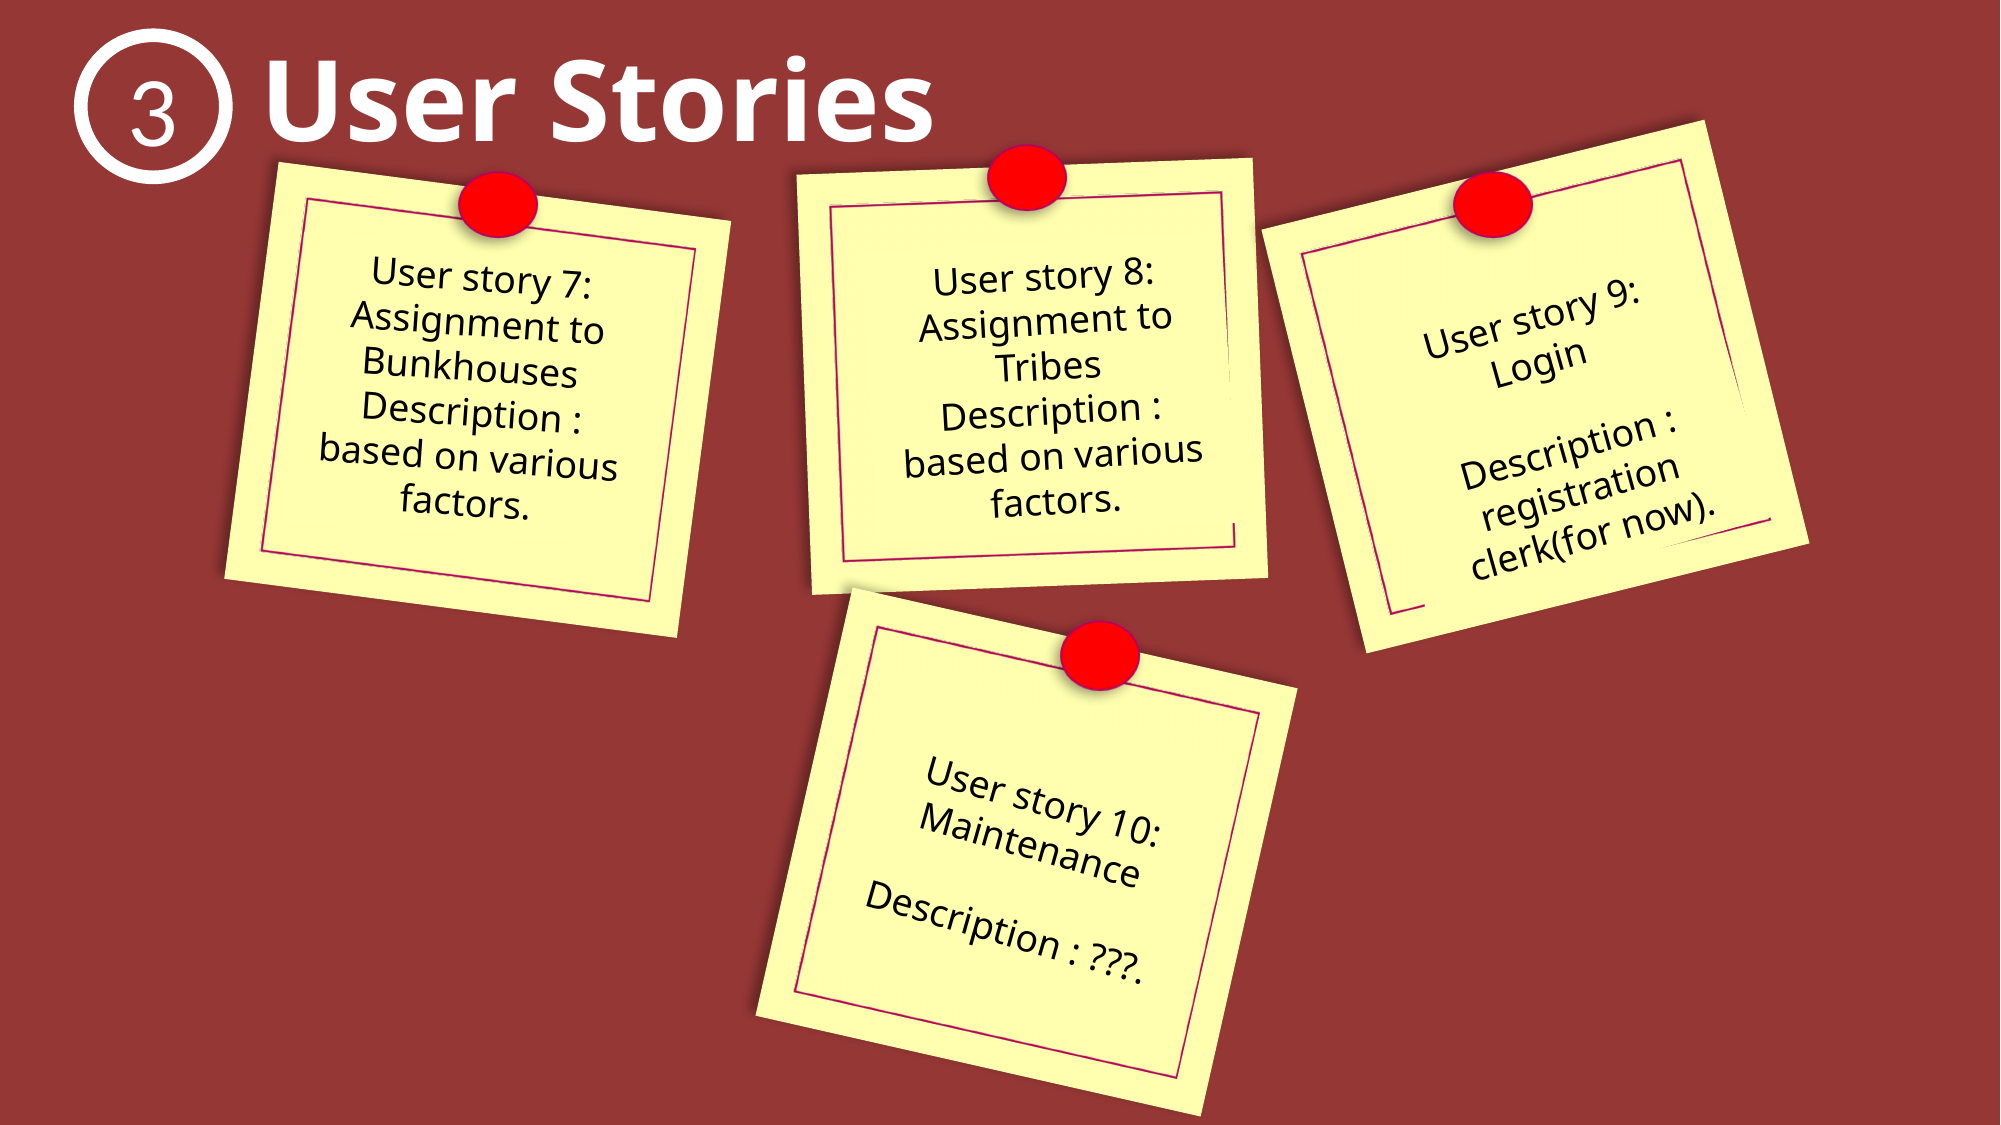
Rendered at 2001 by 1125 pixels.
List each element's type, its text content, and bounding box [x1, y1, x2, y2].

picture [1230, 523, 1235, 548]
text_box 3 [73, 28, 233, 185]
picture [1014, 1041, 1185, 1078]
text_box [1338, 170, 1740, 574]
picture [260, 403, 280, 554]
picture [1224, 704, 1260, 867]
picture [1300, 244, 1338, 403]
text_box User Stories [245, 21, 952, 172]
picture [1740, 518, 1771, 528]
picture [794, 838, 829, 1000]
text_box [280, 170, 675, 580]
picture [483, 580, 652, 602]
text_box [829, 619, 1224, 1041]
picture [1380, 574, 1424, 615]
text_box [835, 143, 1230, 556]
picture [842, 556, 989, 562]
picture [1637, 158, 1684, 170]
picture [675, 246, 696, 402]
picture [829, 205, 835, 343]
